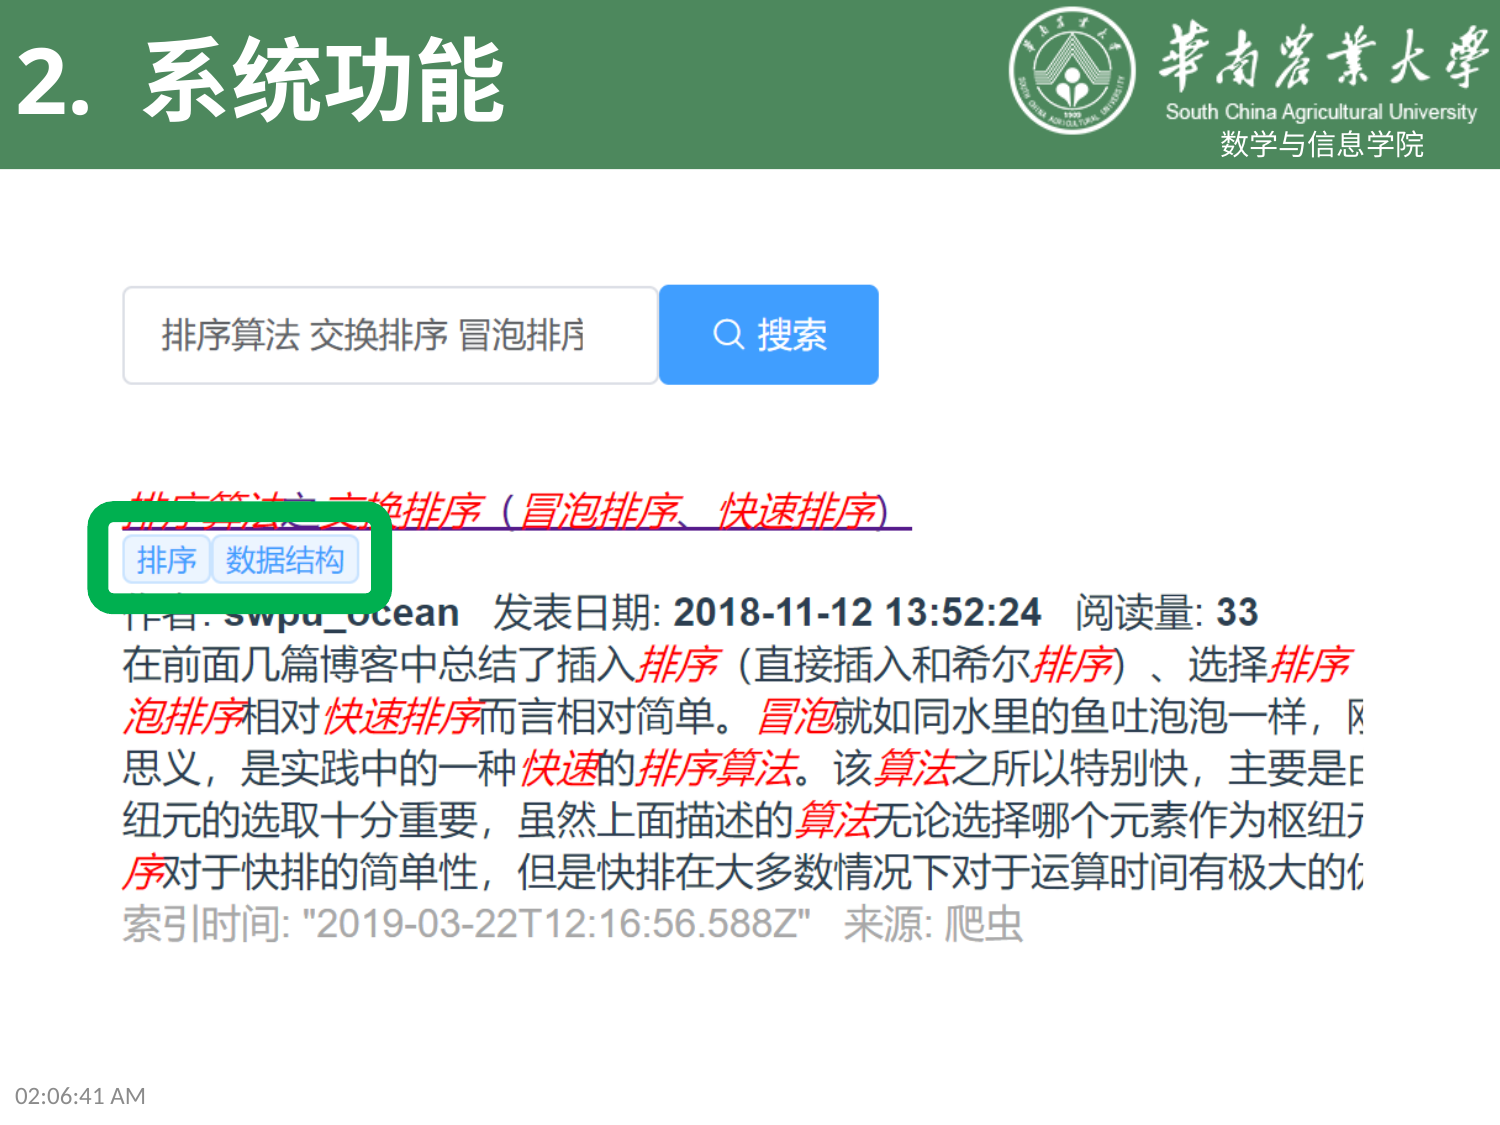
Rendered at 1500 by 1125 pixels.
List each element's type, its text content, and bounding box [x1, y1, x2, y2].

picture [1239, 138, 1244, 147]
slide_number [0, 1065, 338, 1125]
title 2. 系统功能 [0, 0, 988, 170]
picture [1399, 134, 1403, 149]
picture [83, 249, 1364, 962]
picture [1003, 0, 1500, 149]
